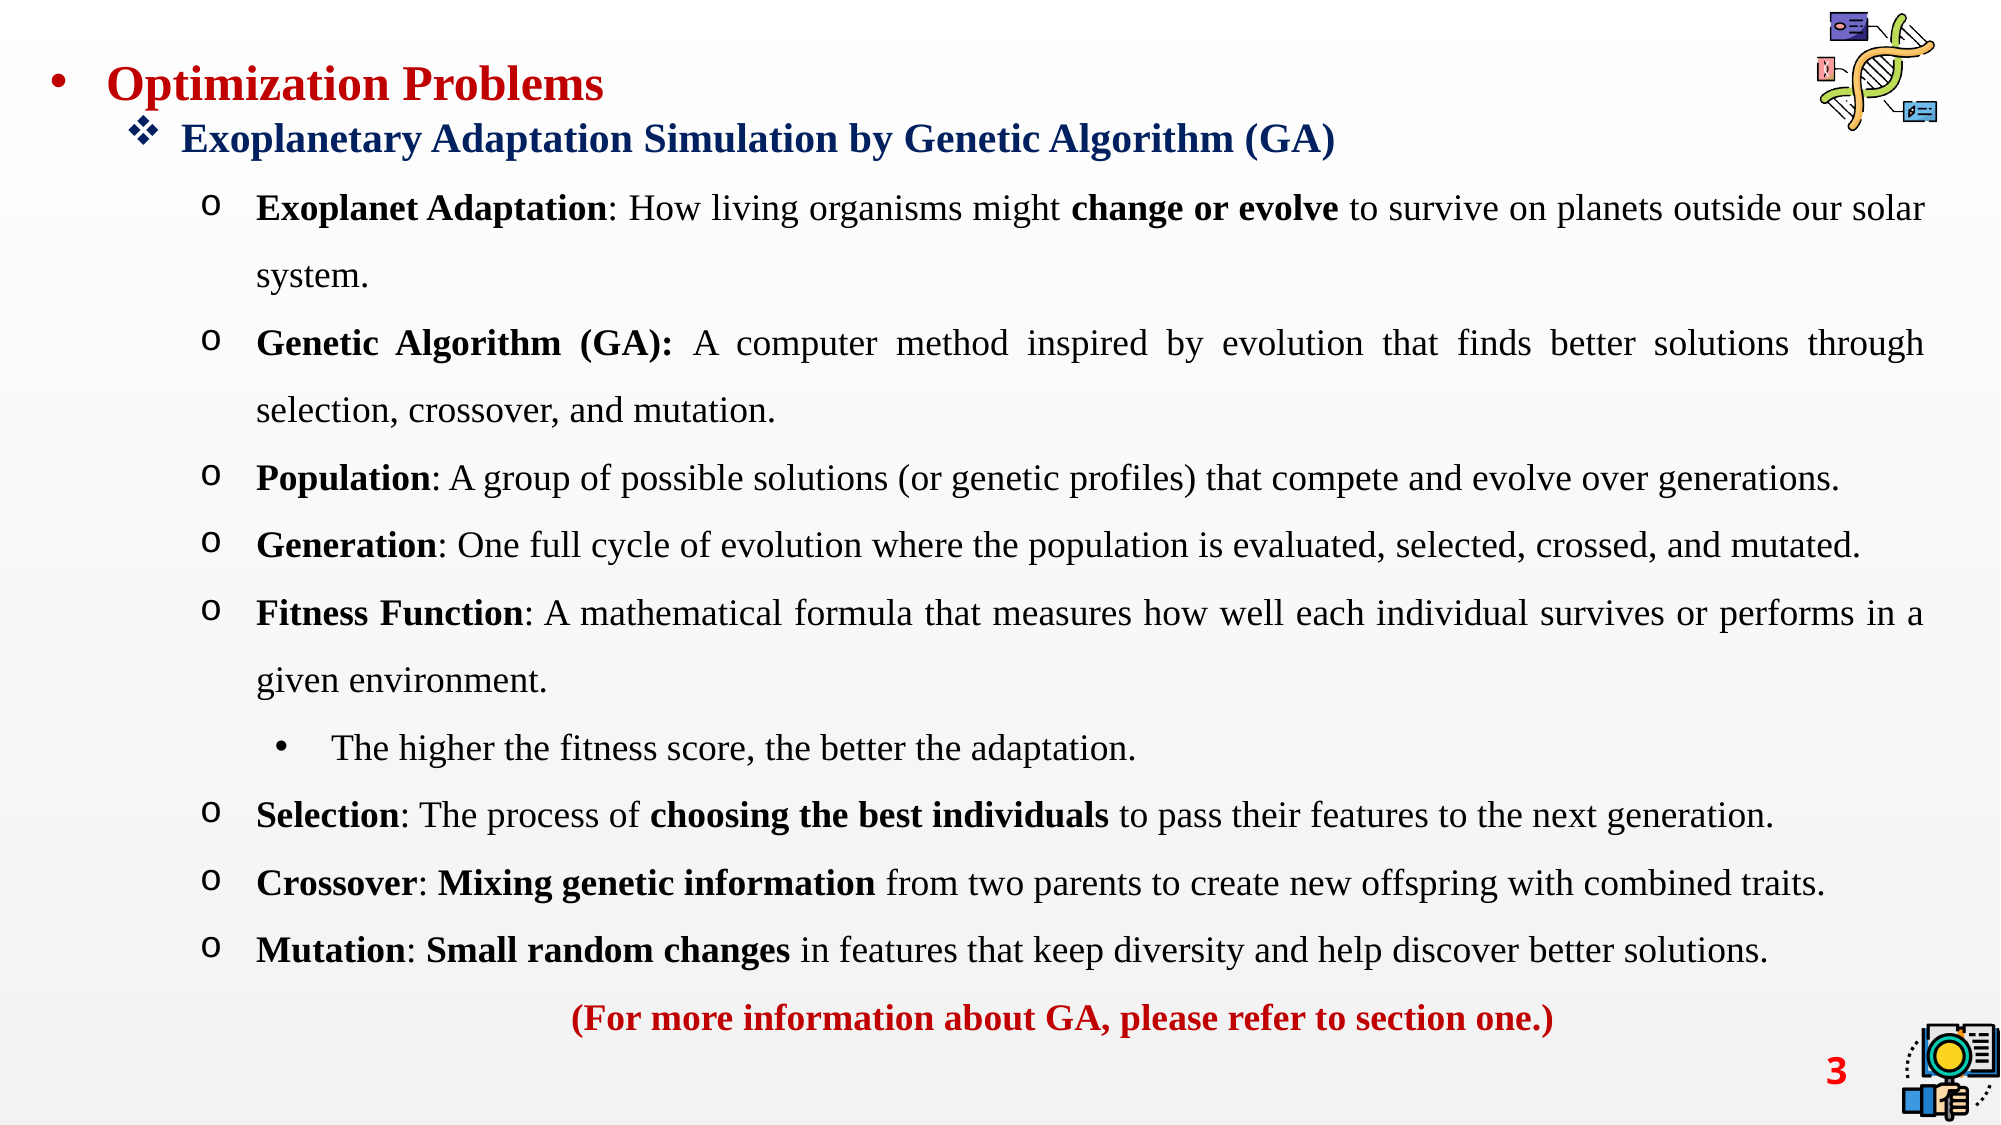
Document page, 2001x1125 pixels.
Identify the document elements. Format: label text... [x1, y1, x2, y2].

text_box Optimization Problems Exoplanetary Adaptation Simulation by Genetic Algorithm (GA) Exoplanet Adaptation: How living organisms might change or evolve to survive on planets outside our solar system. Genetic Algorithm (GA): A computer method inspired by evolution that finds better solutions through selection, crossover, and mutation. Population: A group of possible solutions (or genetic profiles) that compete and evolve over generations. Generation: One full cycle of evolution where the population is evaluated, selected, crossed, and mutated. Fitness Function: A mathematical formula that measures how well each individual survives or performs in a given environment. The higher the fitness score, the better the adaptation. Selection: The process of choosing the best individuals to pass their features to the next generation. Crossover: Mixing genetic information from two parents to create new offspring with combined traits. Mutation: Small random changes in features that keep diversity and help discover better solutions. (For more information about GA, please refer to section one.) [35, 42, 1941, 1046]
picture [1901, 1023, 2000, 1123]
picture [1757, 2, 2000, 140]
slide_number 3 [1412, 1046, 1863, 1103]
